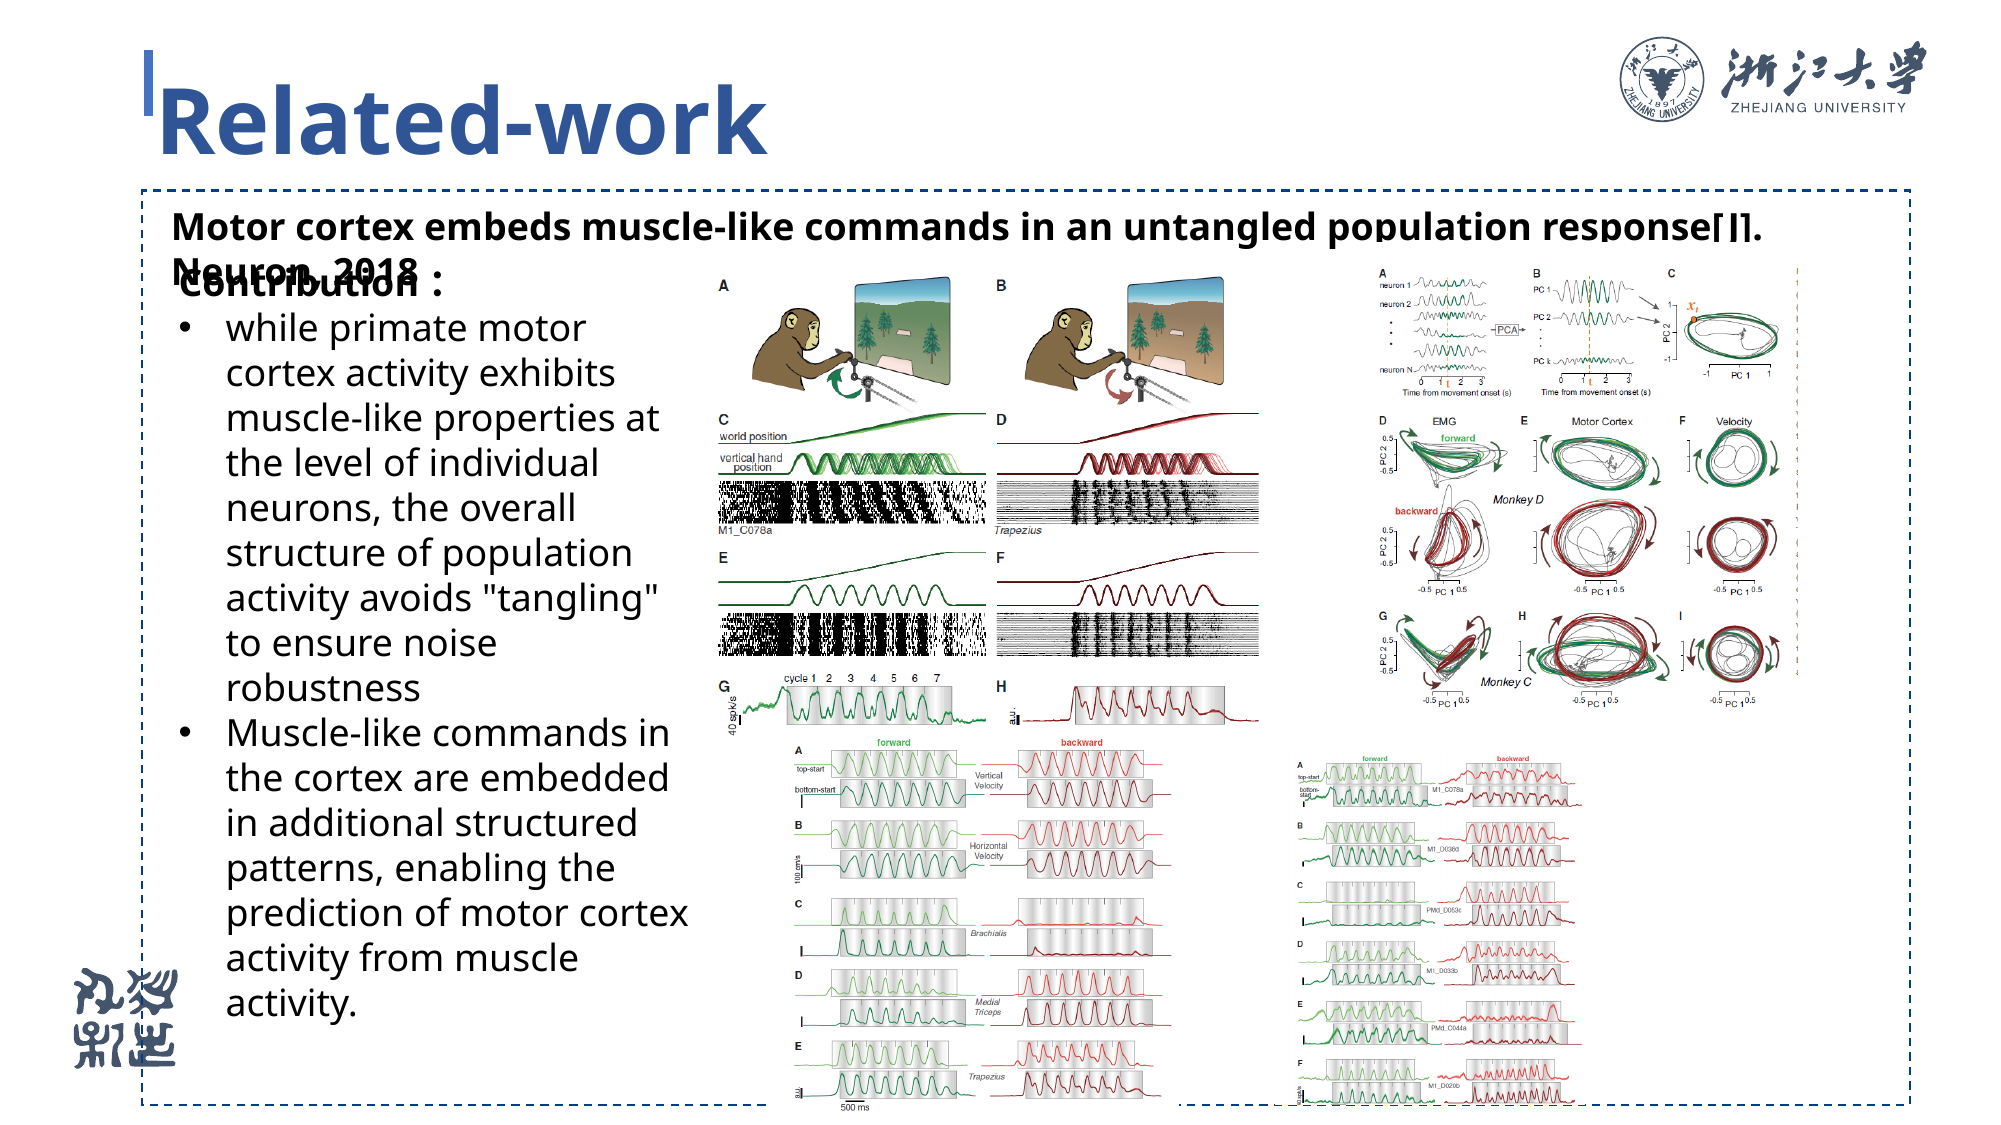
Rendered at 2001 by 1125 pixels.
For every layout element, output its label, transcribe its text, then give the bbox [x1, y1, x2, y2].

text_box Motor cortex embeds muscle-like commands in an untangled population response[J]. Neuron, 2018 [156, 195, 1910, 301]
text_box Contribution： while primate motor cortex activity exhibits muscle-like properties at the level of individual neurons, the overall structure of population activity avoids "tangling" to ensure noise robustness Muscle-like commands in the cortex are embedded in additional structured patterns, enabling the prediction of motor cortex activity from muscle activity. [163, 301, 707, 1032]
text_box Related-work [139, 65, 1631, 184]
picture [1275, 738, 1585, 1105]
text_box [141, 189, 1911, 195]
picture [1358, 242, 1798, 718]
text_box [1179, 300, 1911, 1106]
text_box [142, 192, 826, 1060]
picture [676, 252, 1259, 1118]
text_box [141, 1054, 769, 1106]
